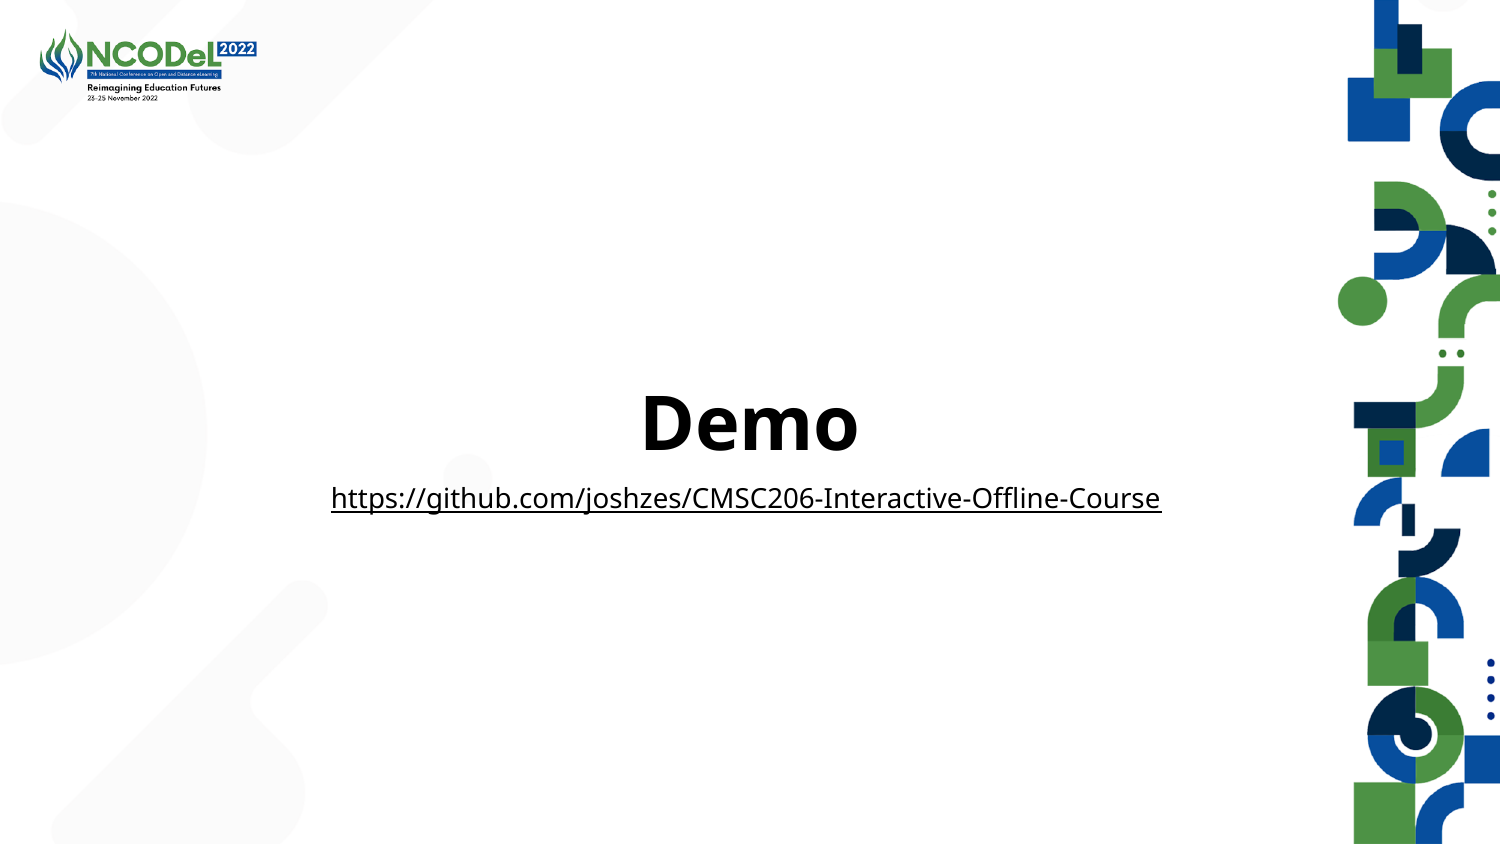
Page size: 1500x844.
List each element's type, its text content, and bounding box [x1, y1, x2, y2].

list Demo https://github.com/joshzes/CMSC206-Interactive-Offline-Course [294, 346, 1206, 541]
picture [0, 0, 1500, 844]
